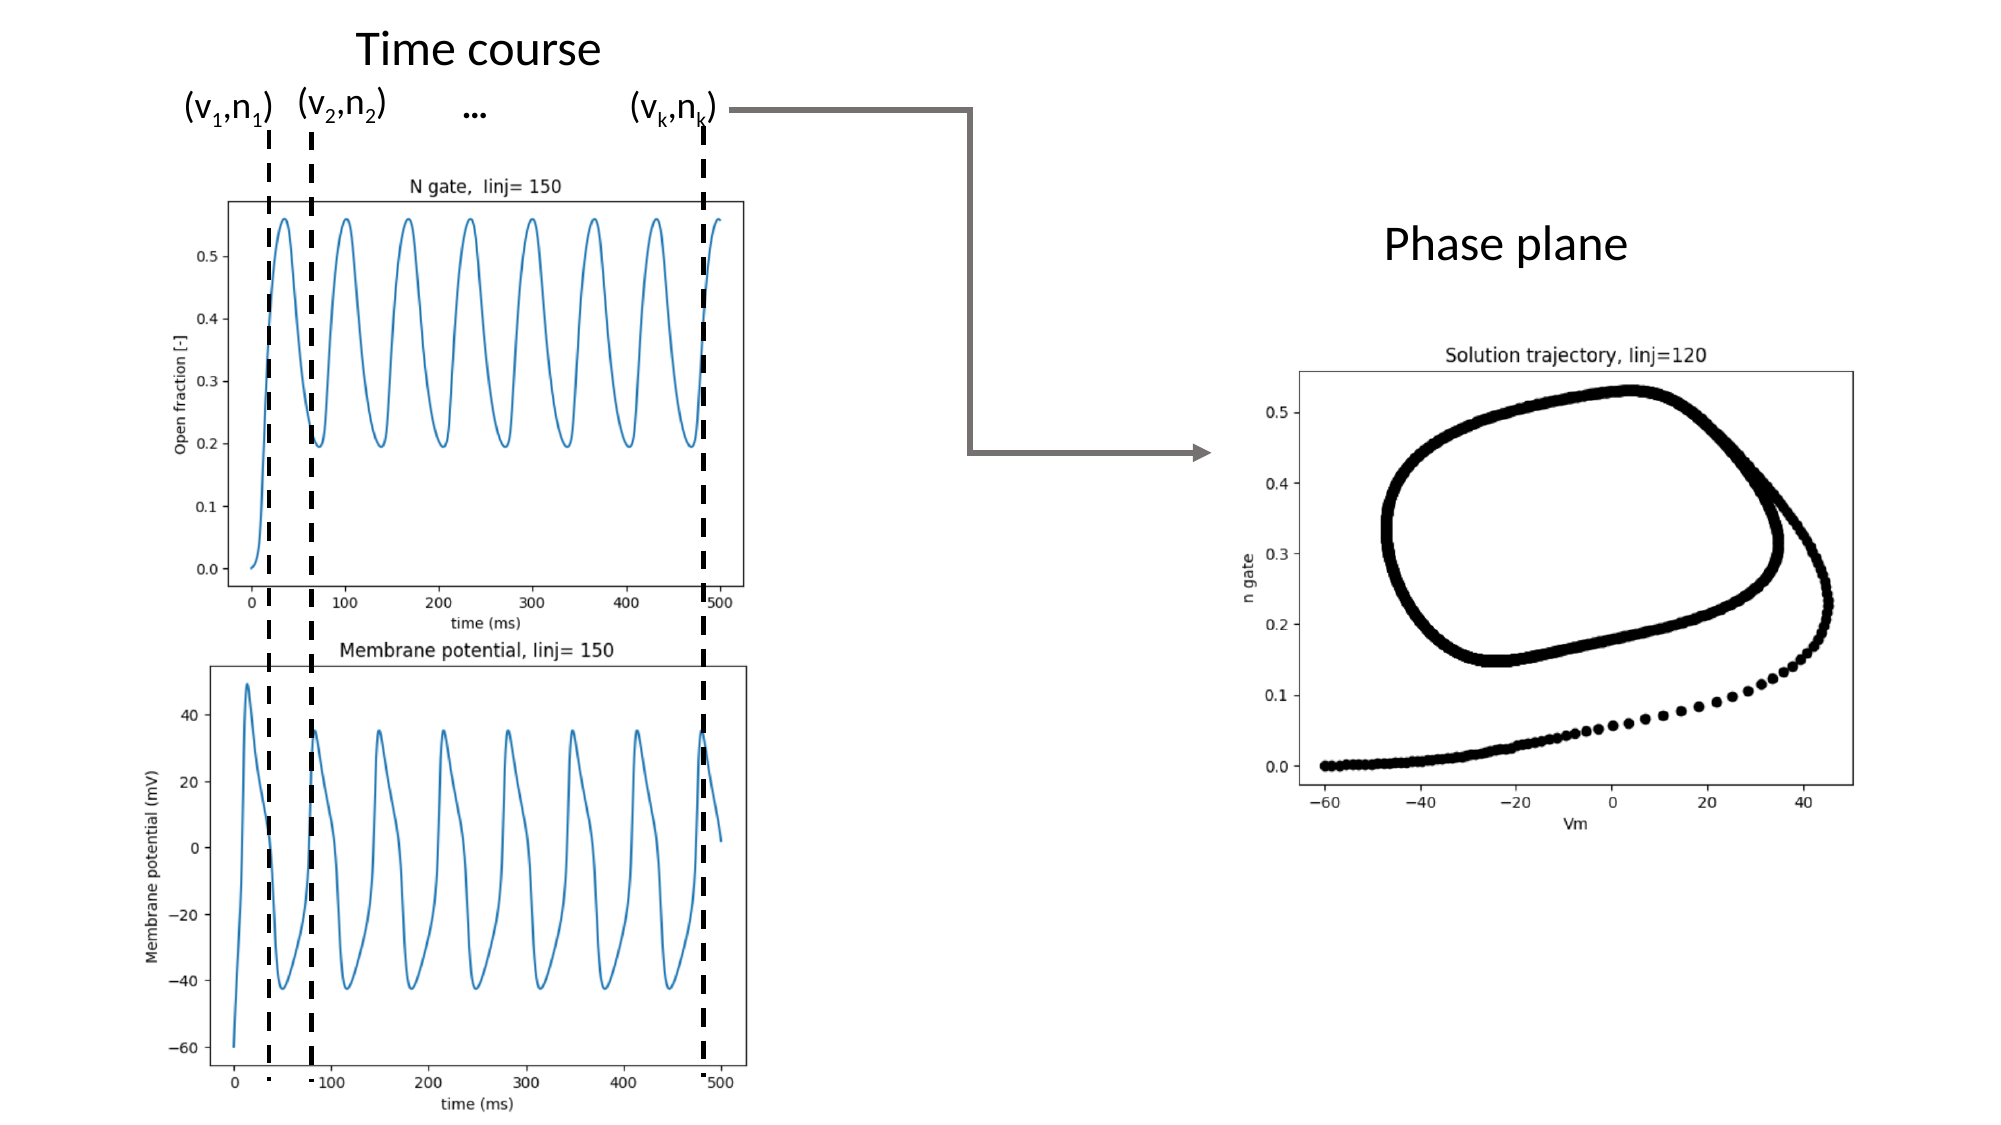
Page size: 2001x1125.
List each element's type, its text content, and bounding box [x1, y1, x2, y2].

text_box … [446, 83, 573, 169]
text_box Time course [340, 7, 889, 83]
text_box (v2,n2) [282, 69, 425, 136]
picture [137, 169, 769, 1125]
text_box (vk,nk) [614, 83, 758, 140]
text_box Phase plane [1369, 203, 1917, 279]
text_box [728, 109, 1212, 453]
text_box (v1,n1) [168, 73, 309, 140]
picture [1233, 329, 1917, 845]
